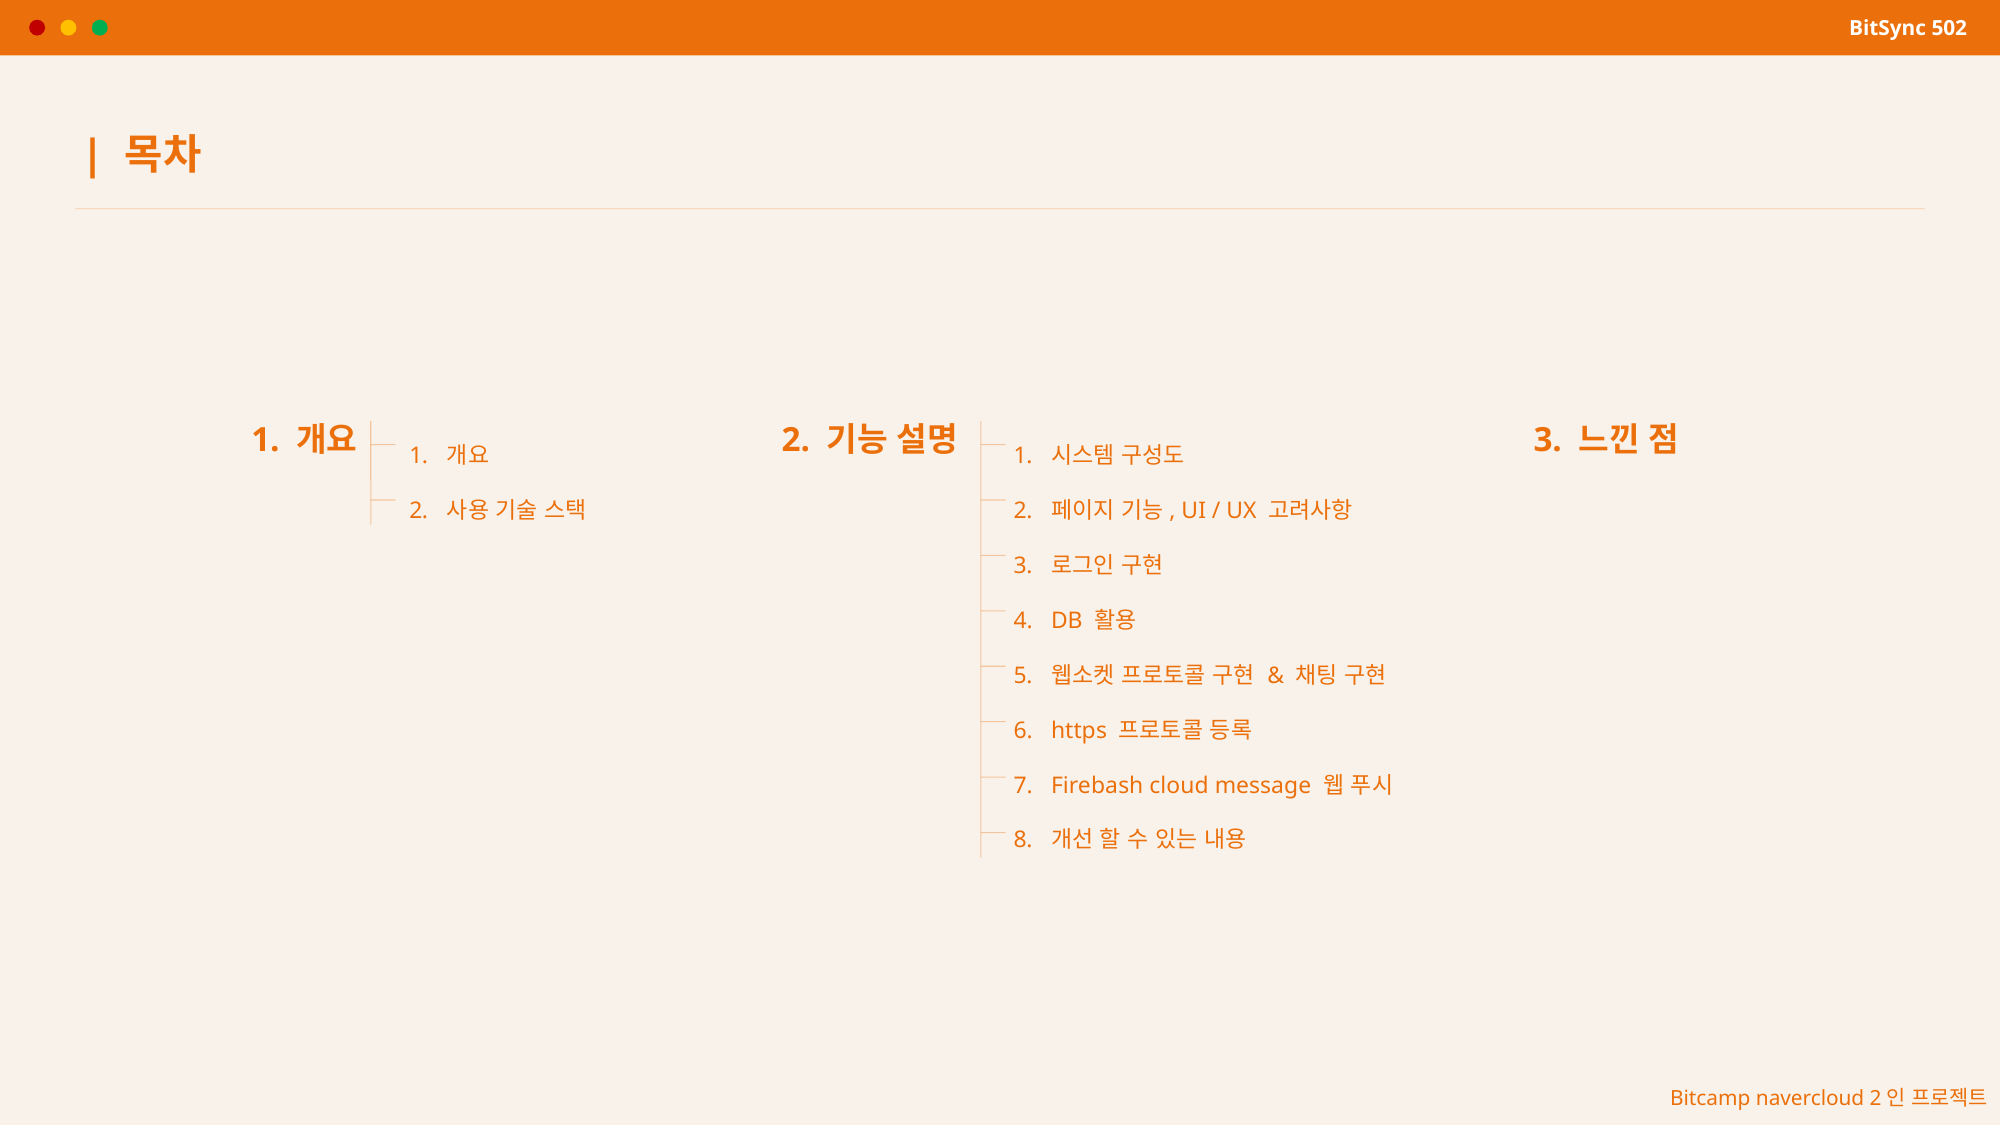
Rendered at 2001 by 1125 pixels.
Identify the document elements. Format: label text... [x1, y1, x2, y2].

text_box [980, 420, 1006, 858]
text_box Bitcamp navercloud 2인 프로젝트 [1655, 1077, 2000, 1117]
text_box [370, 420, 396, 525]
text_box [0, 0, 2000, 56]
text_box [29, 19, 108, 36]
text_box | 목차 [66, 120, 217, 185]
text_box 1. 개요 [236, 410, 373, 465]
text_box BitSync 502 [1834, 7, 1982, 48]
text_box 3. 느낀 점 [1518, 410, 1695, 465]
text_box 2. 기능 설명 [766, 410, 973, 465]
text_box 시스템 구성도 페이지 기능, UI / UX 고려사항 로그인 구현 DB 활용 웹소켓 프로토콜 구현 & 채팅 구현 https 프로토콜 등록 Firebash cloud message 웹 푸시 개선 할 수 있는 내용 [998, 405, 1409, 860]
text_box 개요 사용 기술 스택 [394, 405, 603, 531]
